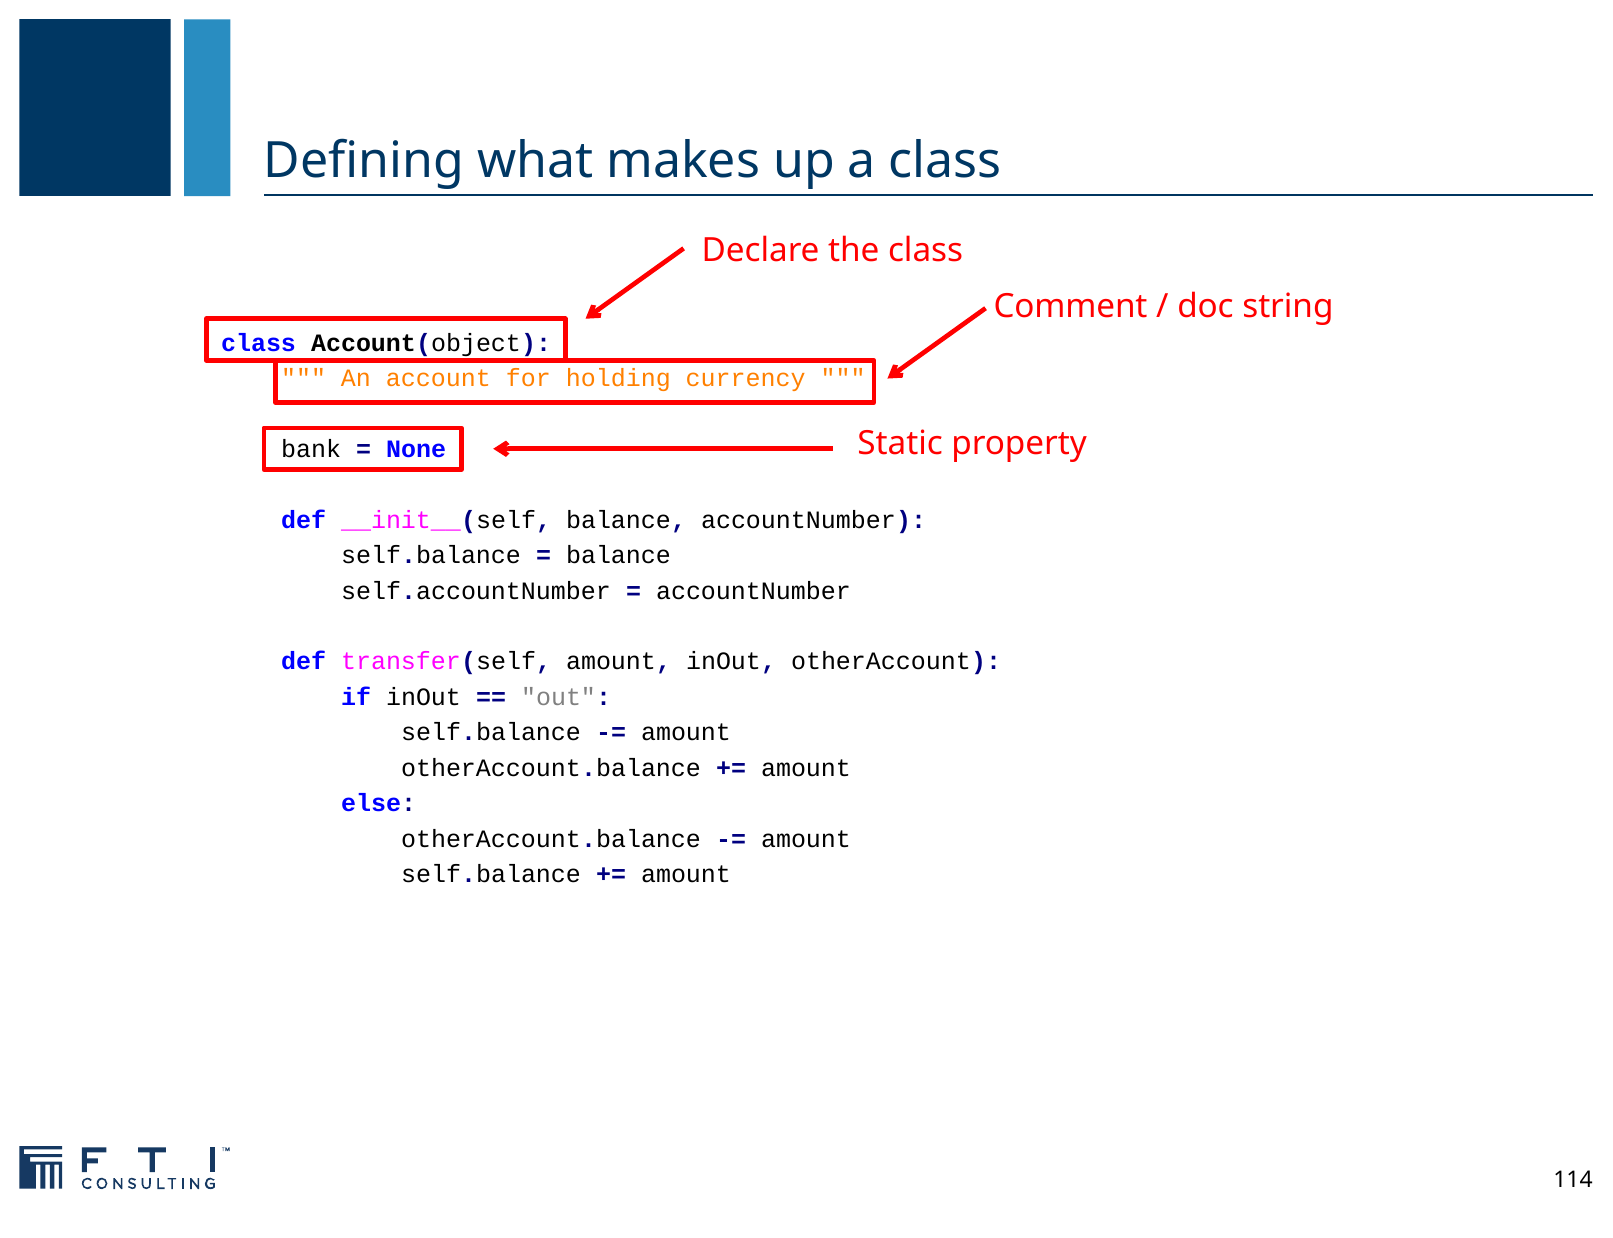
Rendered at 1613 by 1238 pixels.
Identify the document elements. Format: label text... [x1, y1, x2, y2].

text_box [204, 317, 567, 363]
text_box Comment / doc string [978, 277, 1349, 332]
text_box class Account(object): """ An account for holding currency """ bank = None def __init__(self, balance, accountNumber): self.balance = balance self.accountNumber = accountNumber def transfer(self, amount, inOut, otherAccount): if inOut == "out": self.balance -= amount otherAccount.balance += amount else: otherAccount.balance -= amount self.balance += amount [206, 318, 1407, 895]
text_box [887, 308, 986, 379]
title Defining what makes up a class [264, 19, 1593, 196]
slide_number 114 [1530, 1161, 1594, 1202]
text_box [273, 358, 876, 404]
text_box Declare the class [686, 220, 979, 276]
text_box Static property [842, 414, 1103, 469]
text_box [262, 426, 463, 472]
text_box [585, 248, 684, 319]
